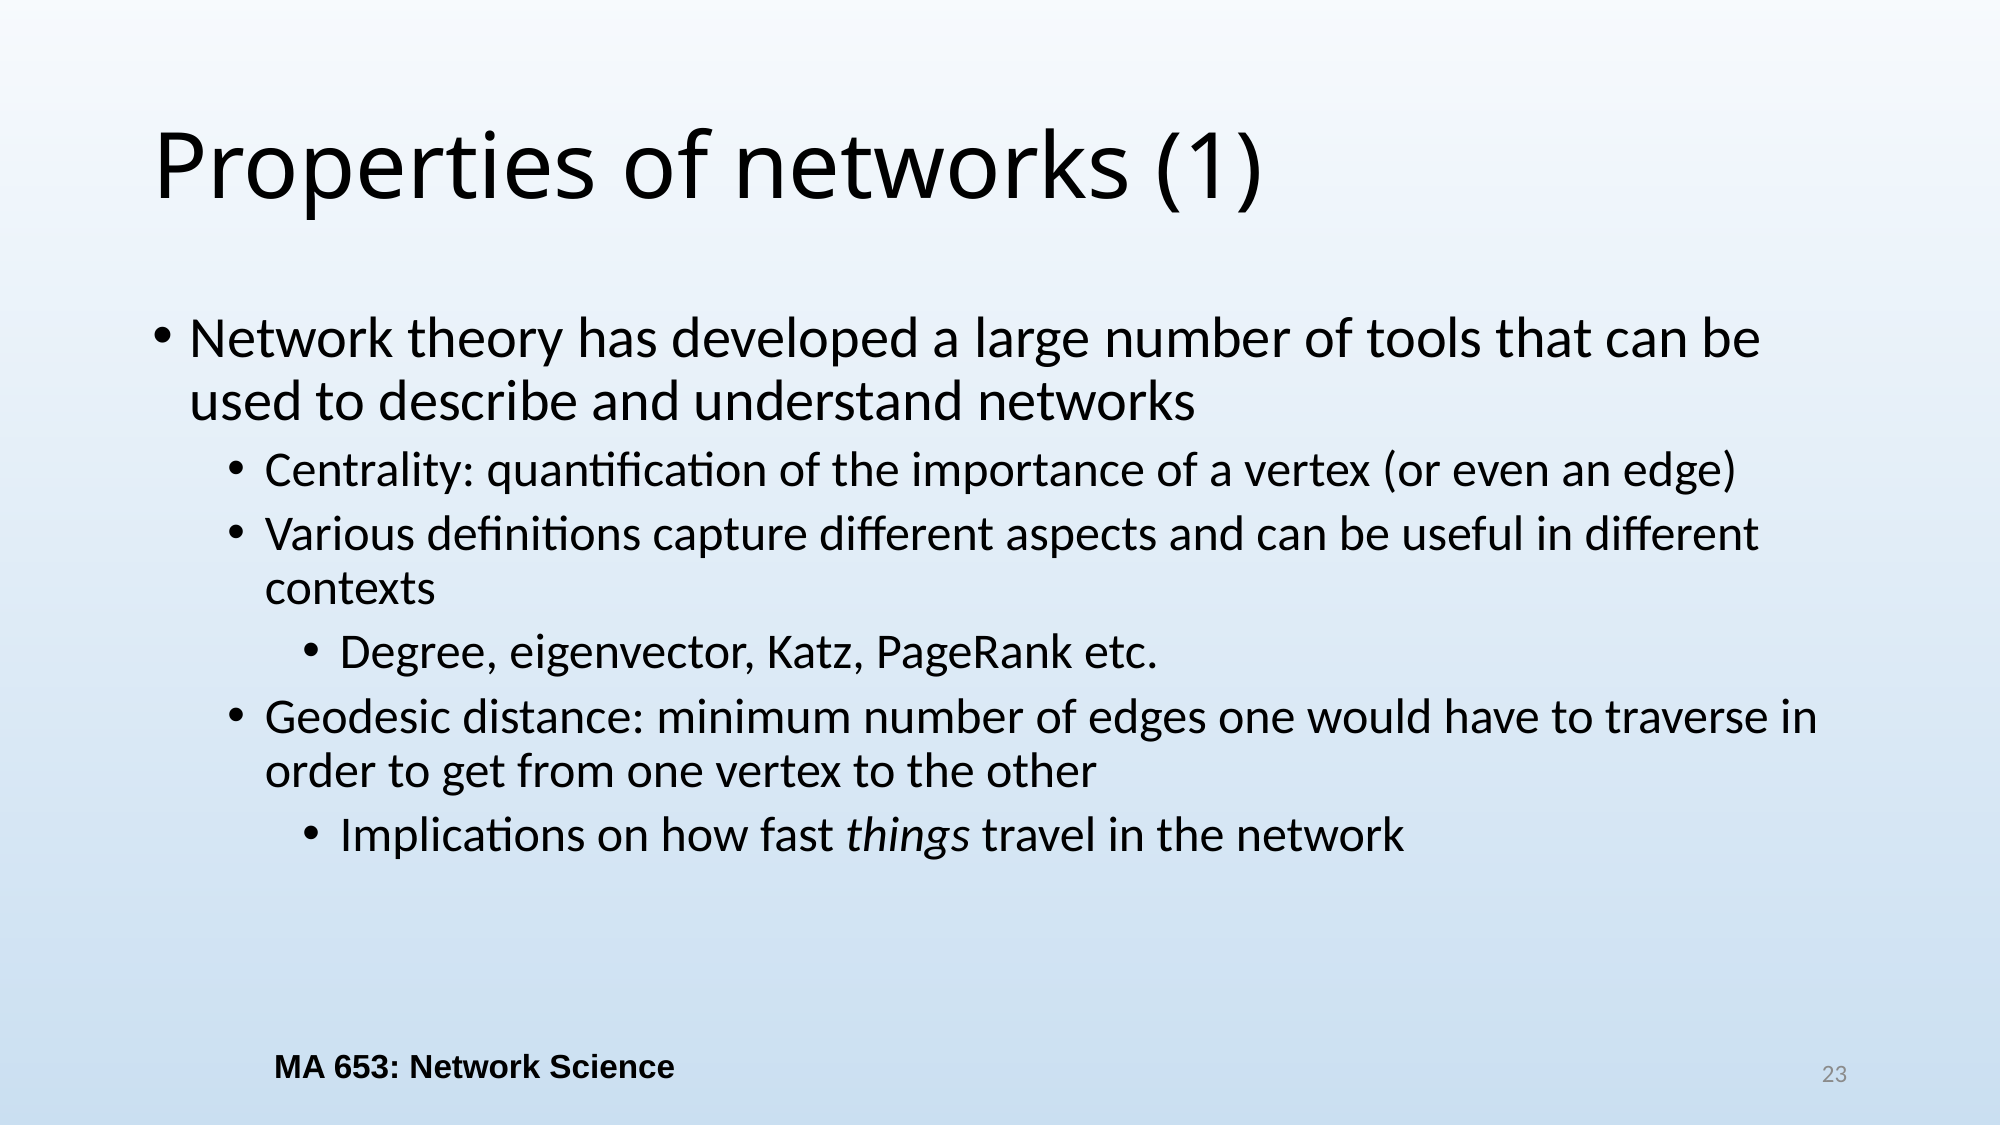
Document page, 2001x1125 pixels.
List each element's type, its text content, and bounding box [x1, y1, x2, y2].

slide_number 23 [1412, 1042, 1863, 1103]
list Network theory has developed a large number of tools that can be used to describe and understand networks Centrality: quantification of the importance of a vertex (or even an edge) Various definitions capture different aspects and can be useful in different contexts Degree, eigenvector, Katz, PageRank etc. Geodesic distance: minimum number of edges one would have to traverse in order to get from one vertex to the other Implications on how fast things travel in the network [137, 299, 1863, 1014]
title Properties of networks (1) [137, 59, 1863, 278]
footer MA 653: Network Science [137, 1035, 813, 1096]
